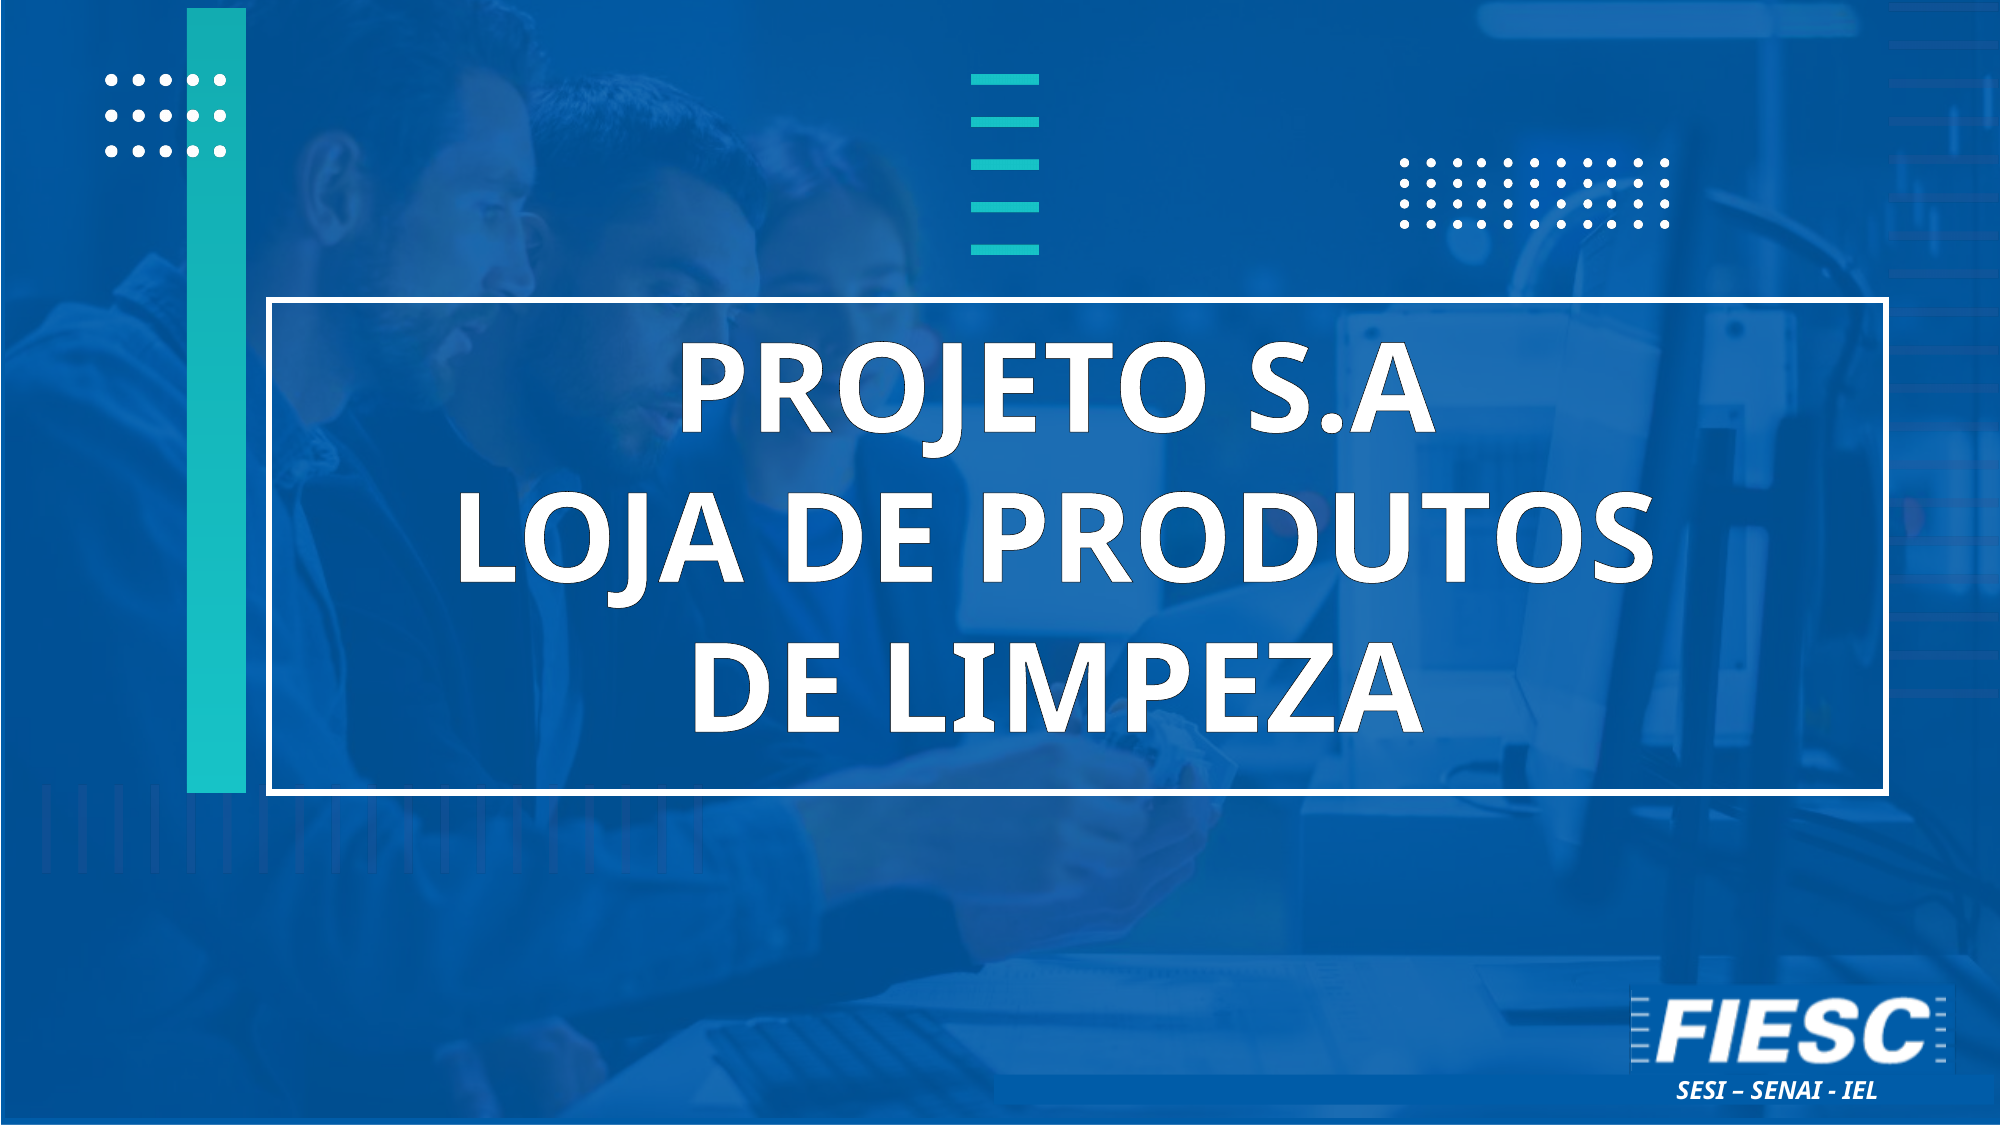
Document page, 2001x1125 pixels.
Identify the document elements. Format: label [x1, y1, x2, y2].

text_box [993, 938, 1994, 1124]
picture [1, 0, 2000, 1125]
